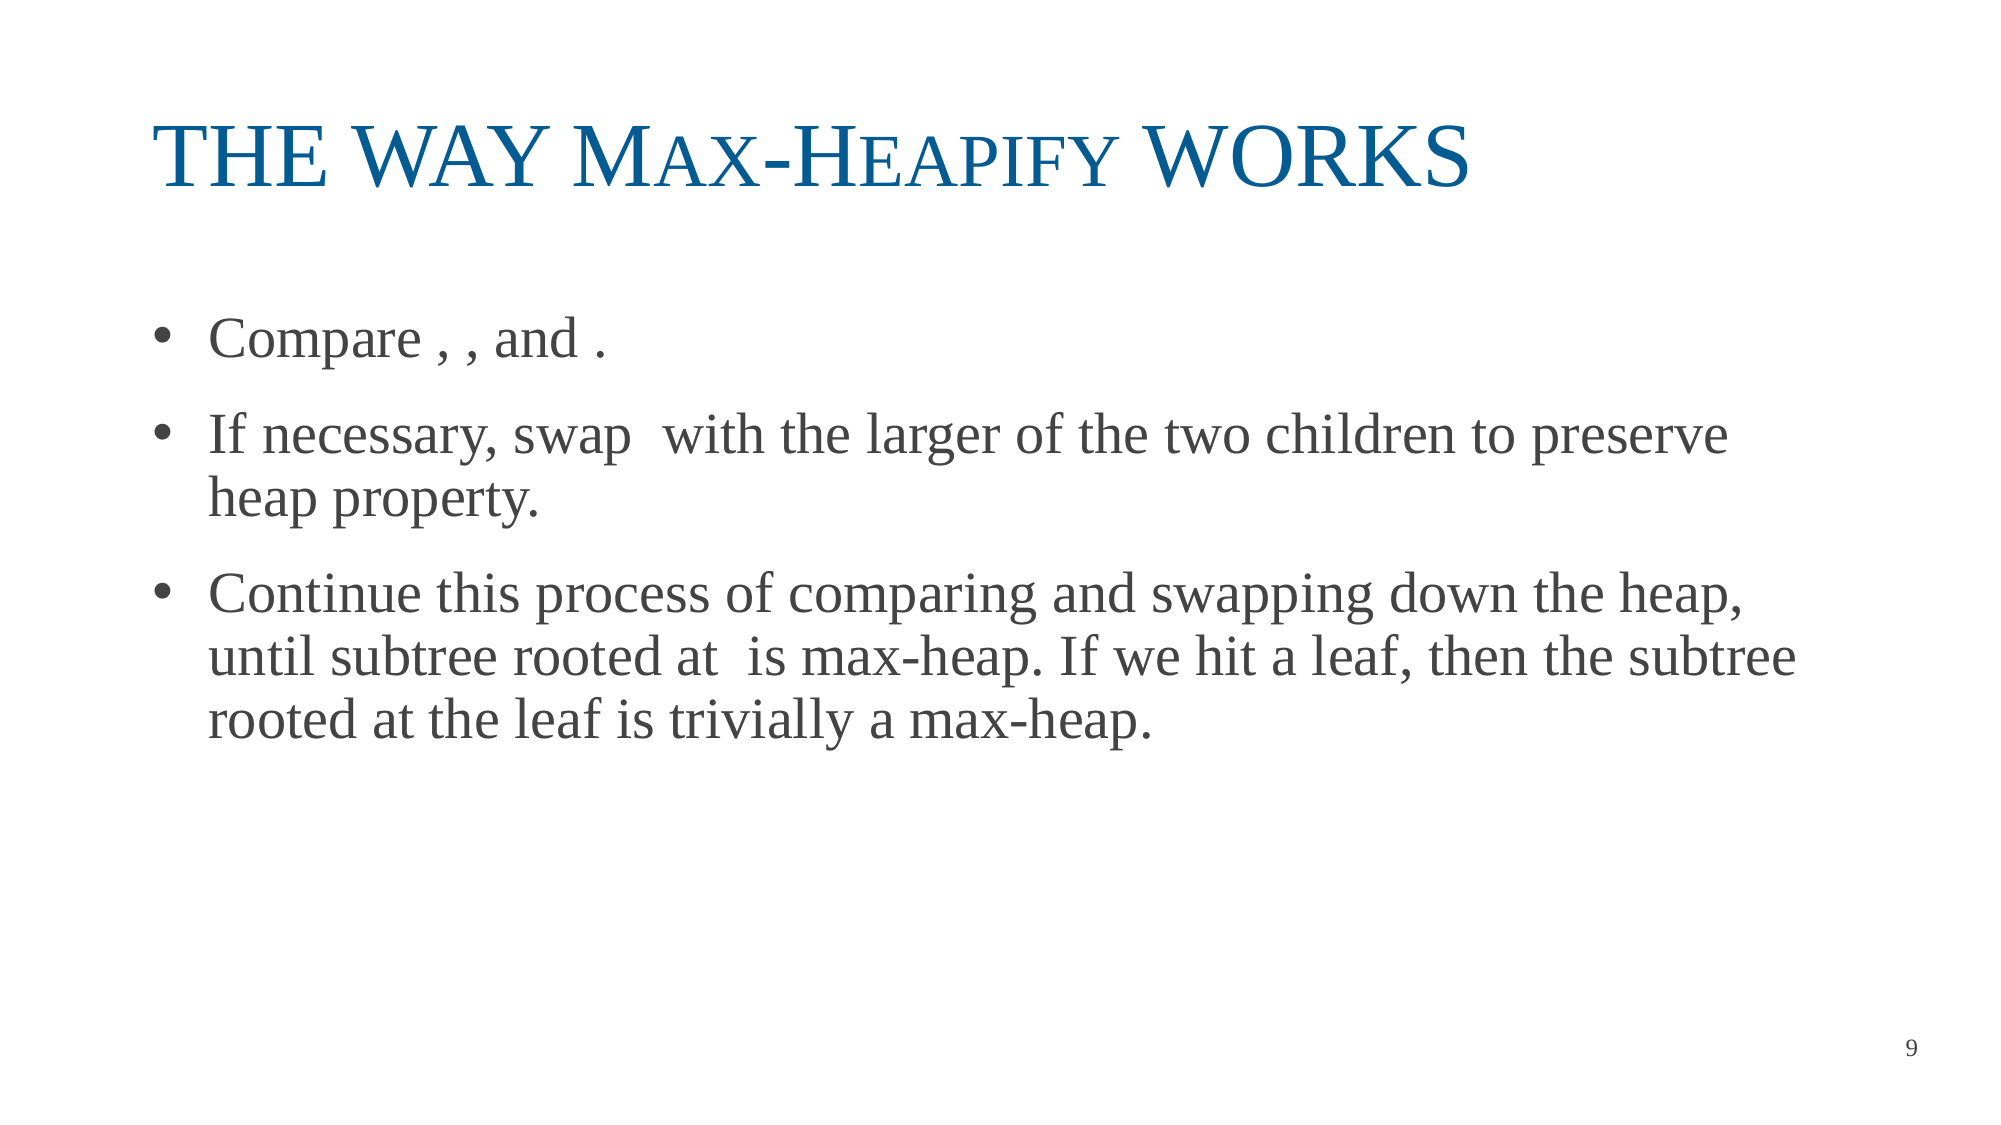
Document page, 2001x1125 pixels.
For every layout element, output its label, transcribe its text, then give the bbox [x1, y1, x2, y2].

slide_number 9 [1483, 1016, 1934, 1077]
title THE WAY MAX-HEAPIFY WORKS [137, 48, 1863, 266]
